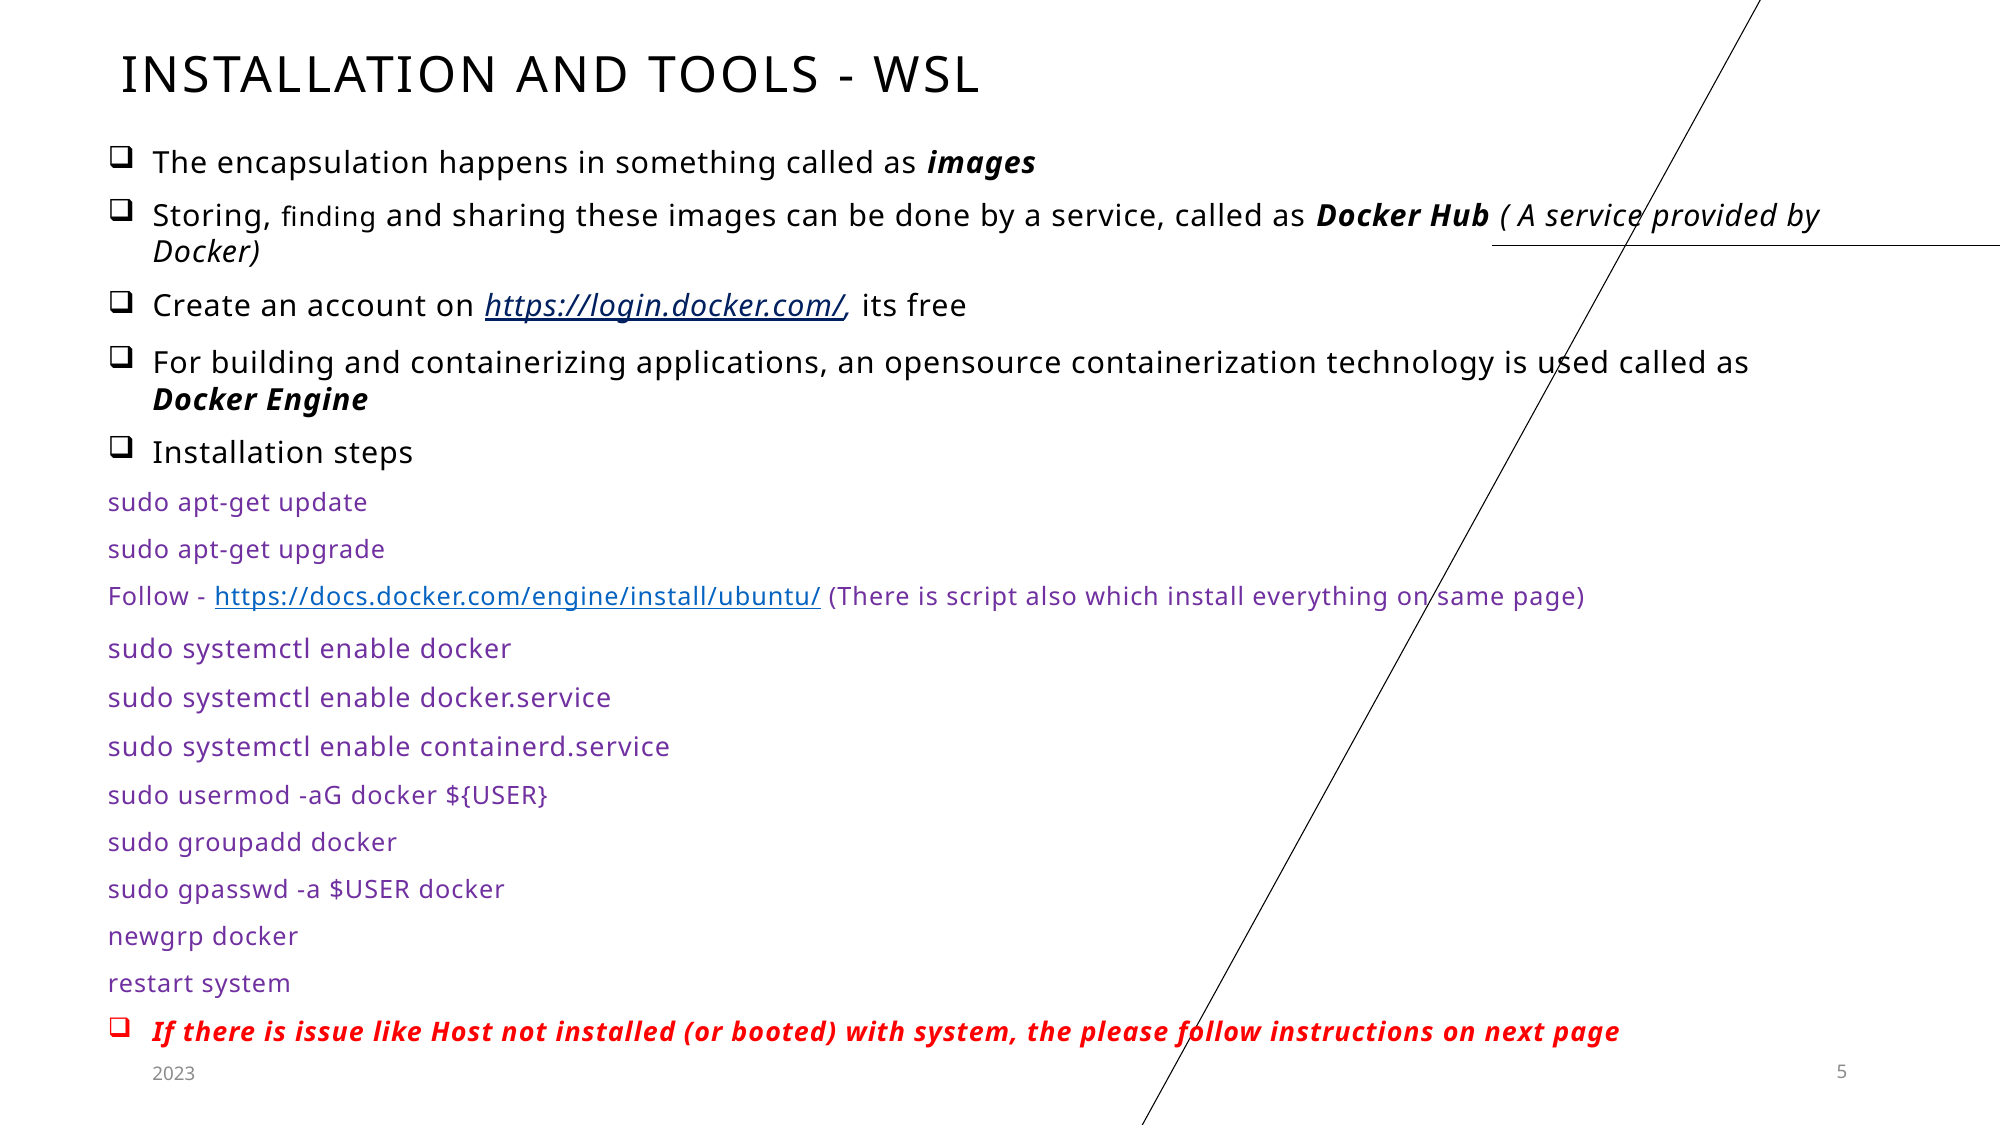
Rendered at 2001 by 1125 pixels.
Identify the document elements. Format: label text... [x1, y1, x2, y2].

title Installation and tools - WSL [106, 25, 1100, 111]
slide_number 2023 [137, 1042, 338, 1103]
slide_number 5 [1412, 1042, 1863, 1103]
list The encapsulation happens in something called as images Storing, finding and sharing these images can be done by a service, called as Docker Hub ( A service provided by Docker) Create an account on https://login.docker.com/, its free For building and containerizing applications, an opensource containerization technology is used called as Docker Engine Installation steps sudo apt-get update sudo apt-get upgrade Follow - https://docs.docker.com/engine/install/ubuntu/ (There is script also which install everything on same page) sudo systemctl enable docker sudo systemctl enable docker.service sudo systemctl enable containerd.service sudo usermod -aG docker ${USER} sudo groupadd docker sudo gpasswd -a $USER docker newgrp docker restart system If there is issue like Host not installed (or booted) with system, the please follow instructions on next page [93, 135, 1839, 1058]
